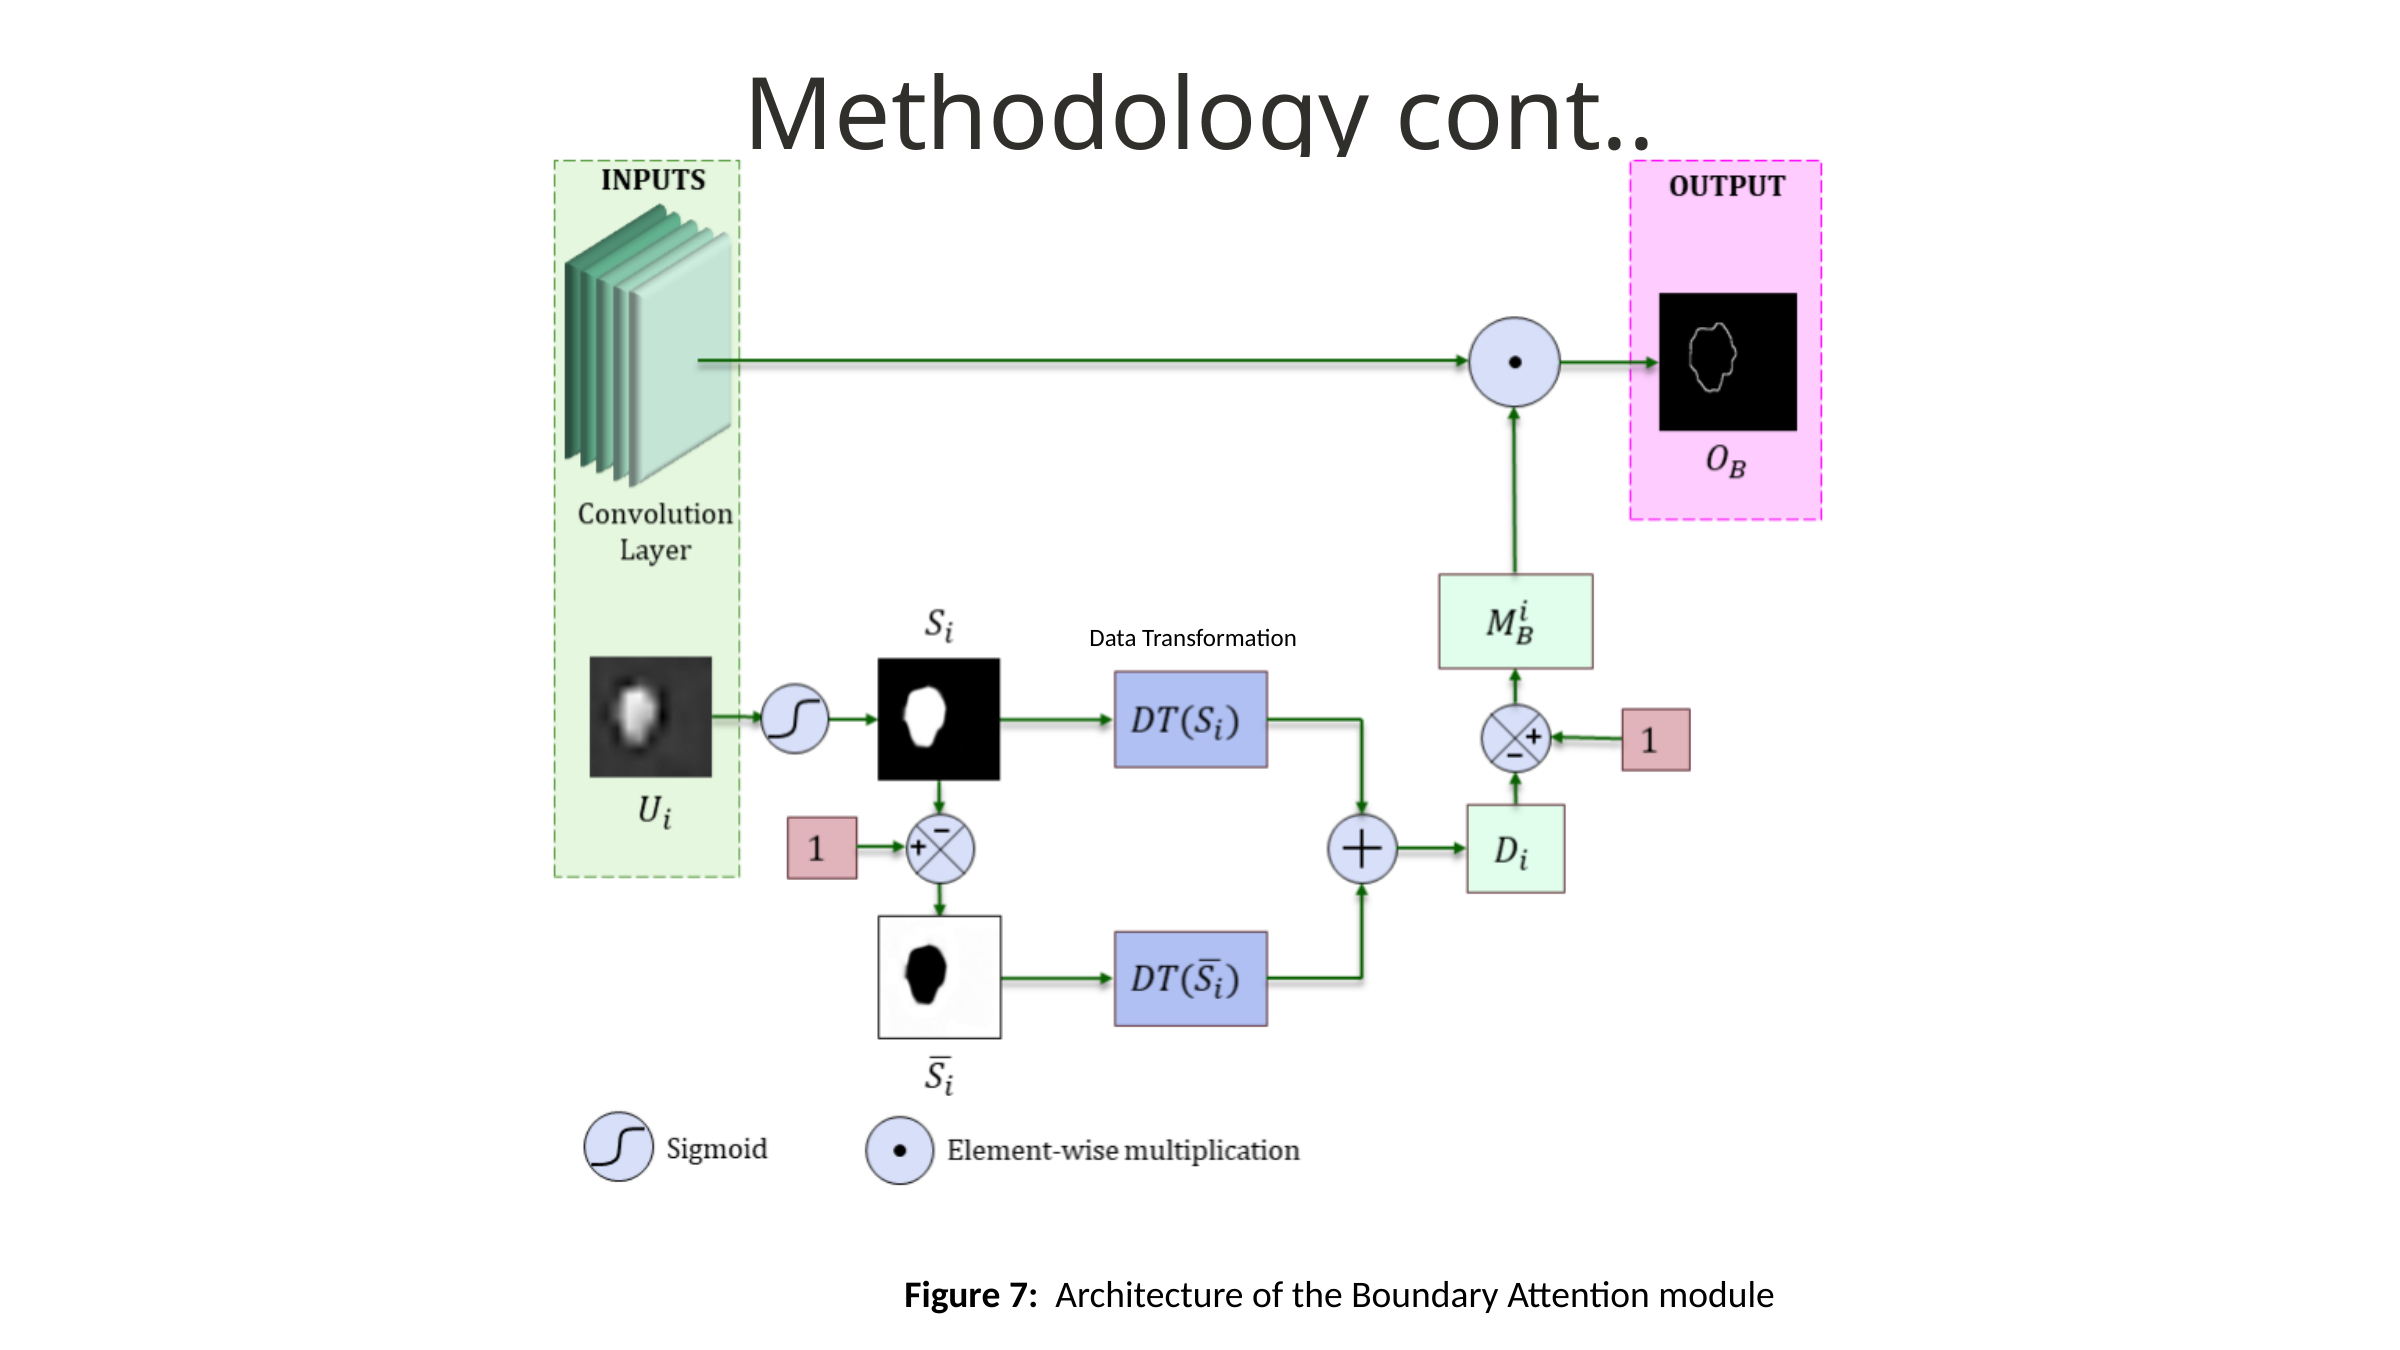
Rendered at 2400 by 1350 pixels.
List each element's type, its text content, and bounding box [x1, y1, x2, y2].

text_box Figure 7: Architecture of the Boundary Attention module [889, 1262, 1791, 1323]
text_box Methodology cont.. [0, 0, 2400, 163]
picture [551, 157, 1849, 1193]
